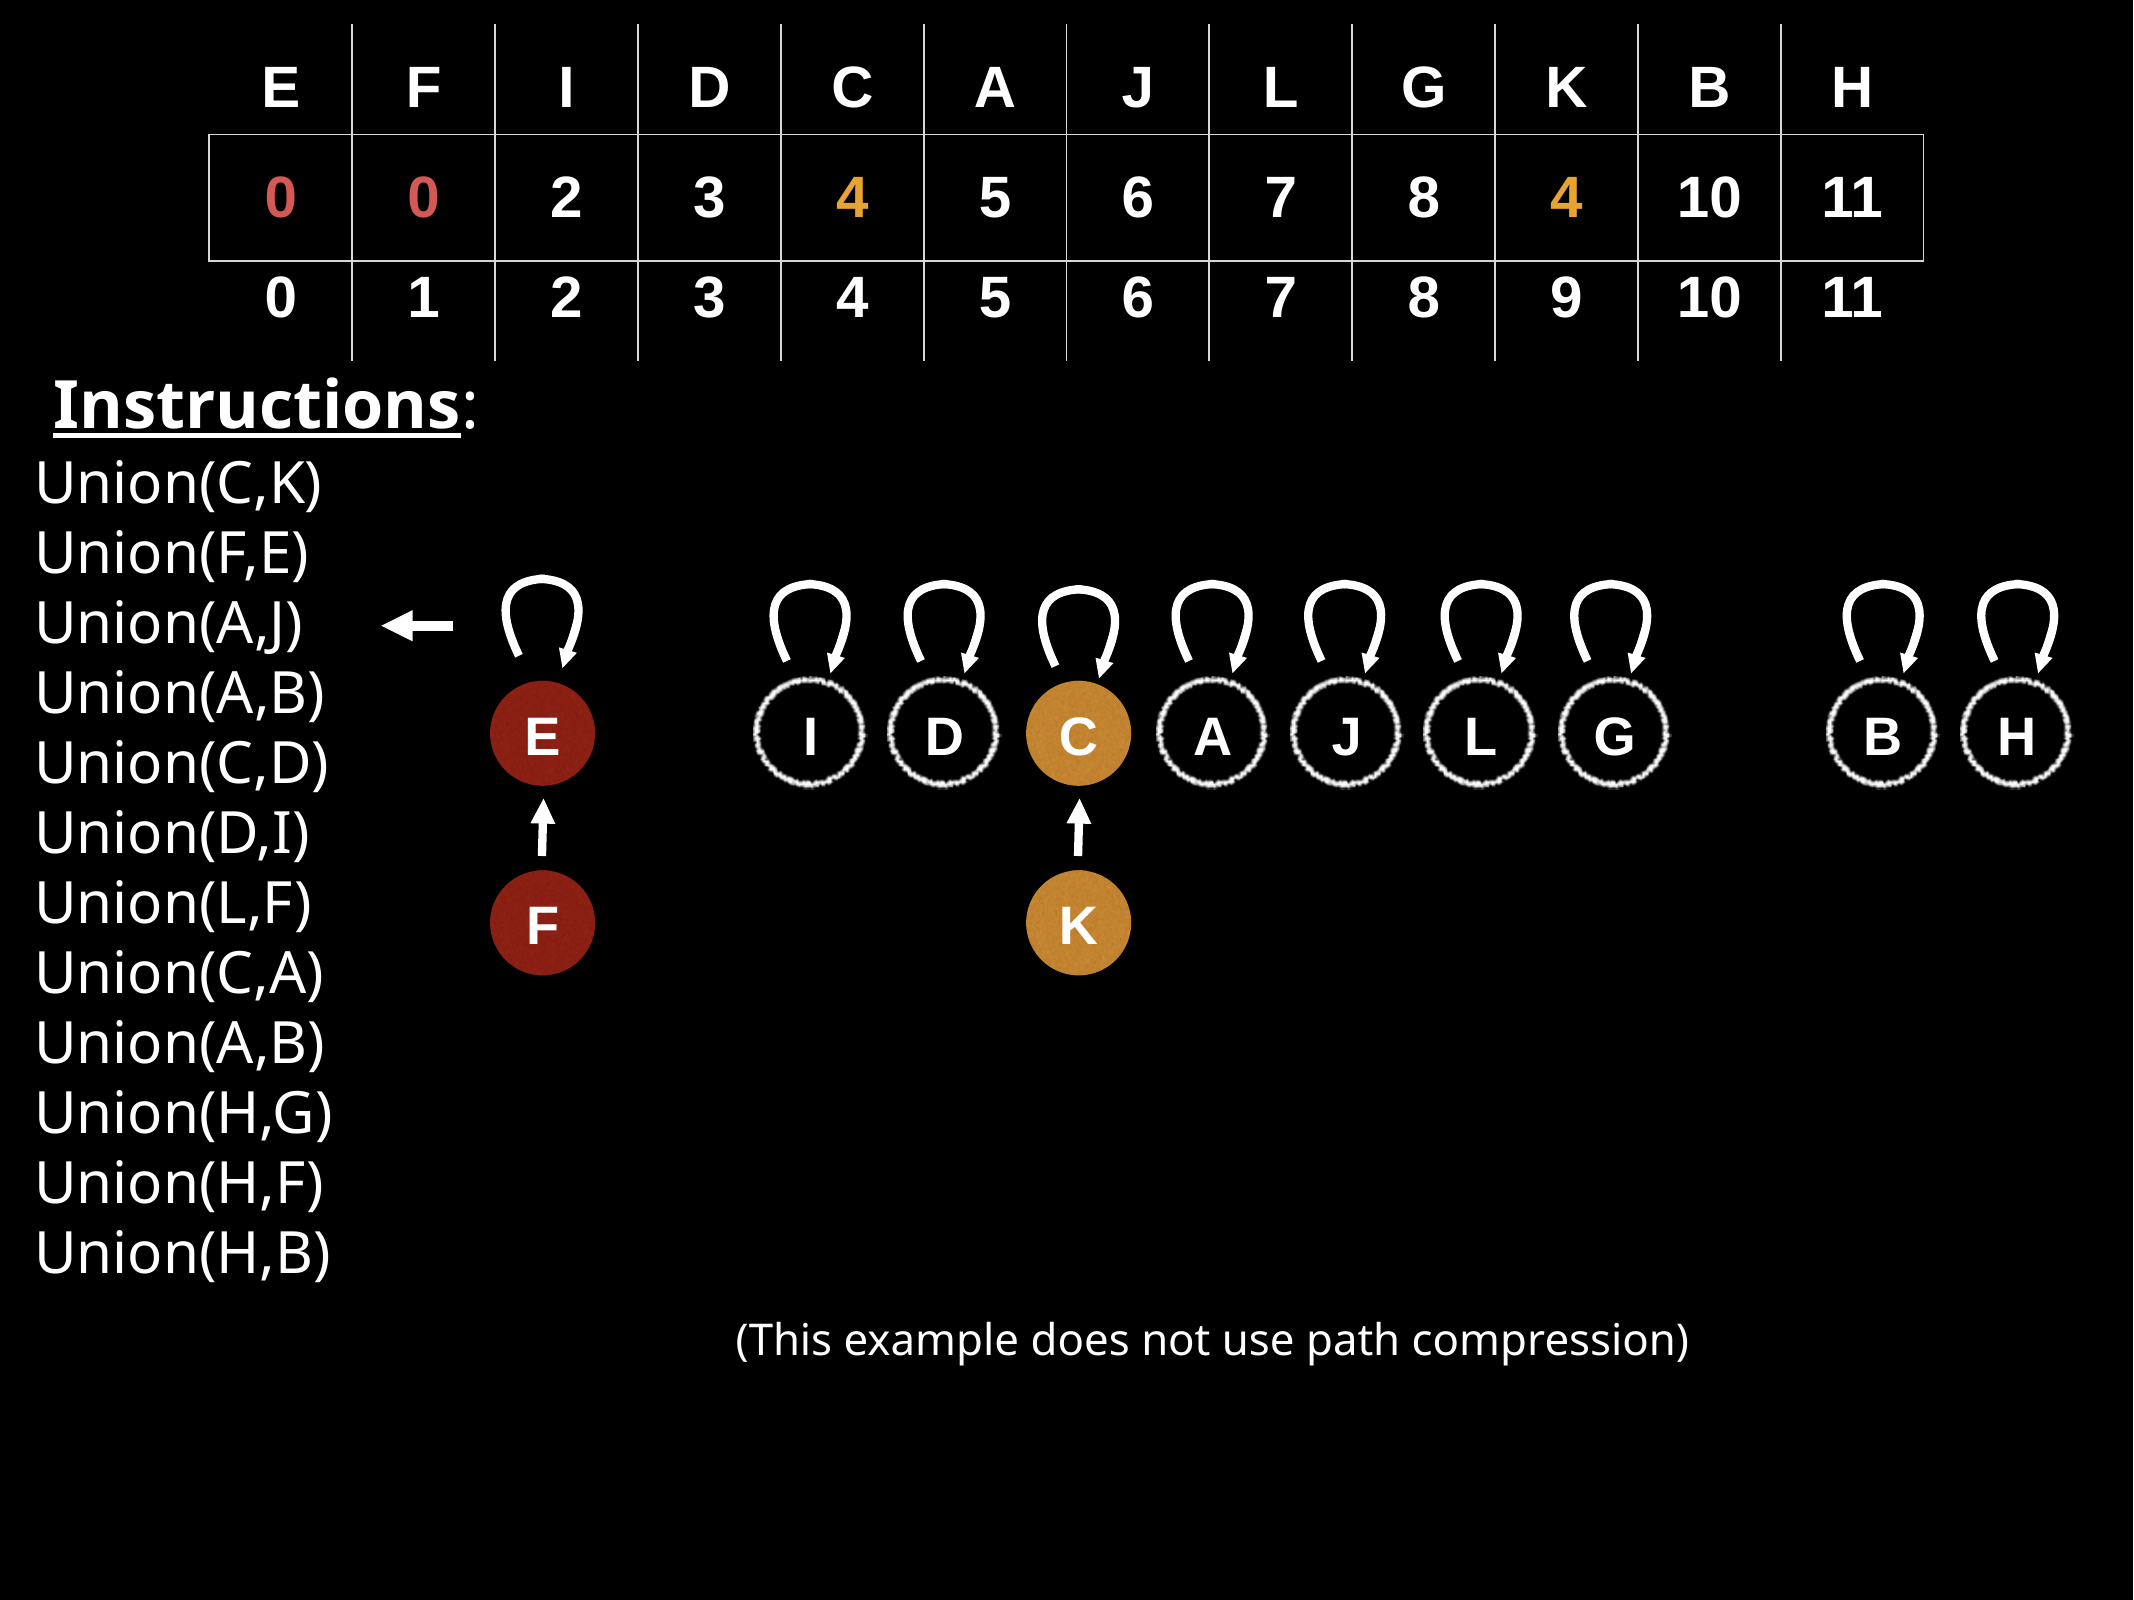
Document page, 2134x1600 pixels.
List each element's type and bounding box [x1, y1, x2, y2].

text_box [1981, 583, 2055, 674]
text_box [1073, 798, 1086, 857]
text_box [490, 680, 596, 786]
text_box [1308, 583, 1382, 674]
table_header [1067, 24, 1208, 361]
text_box [1155, 676, 1270, 791]
text_box [1959, 676, 2074, 791]
table_header [782, 24, 923, 361]
table_header [1496, 24, 1637, 361]
text_box [1444, 583, 1519, 674]
text_box [1557, 676, 1672, 791]
table_header [1782, 24, 1924, 361]
text_box [753, 676, 868, 791]
table_header [353, 24, 494, 361]
text_box [1574, 583, 1648, 674]
text_box [1026, 870, 1132, 976]
text_box [773, 583, 847, 674]
table_header [1210, 24, 1351, 361]
text_box [1175, 583, 1249, 674]
table_header [496, 24, 637, 361]
table_header [1353, 24, 1494, 361]
text_box [505, 578, 579, 669]
text_box [907, 583, 982, 674]
table_header [925, 24, 1066, 361]
table_header [209, 24, 351, 361]
text_box [1423, 676, 1538, 791]
text_box [1042, 589, 1116, 679]
text_box [536, 798, 550, 857]
text_box [727, 1303, 1699, 1373]
text_box [25, 353, 488, 1294]
text_box [490, 870, 596, 976]
text_box [1289, 676, 1404, 791]
text_box [1026, 680, 1132, 786]
text_box [1846, 583, 1921, 674]
table_header [639, 24, 780, 361]
table_header [1639, 24, 1780, 361]
text_box [1825, 676, 1940, 791]
text_box [887, 676, 1002, 791]
